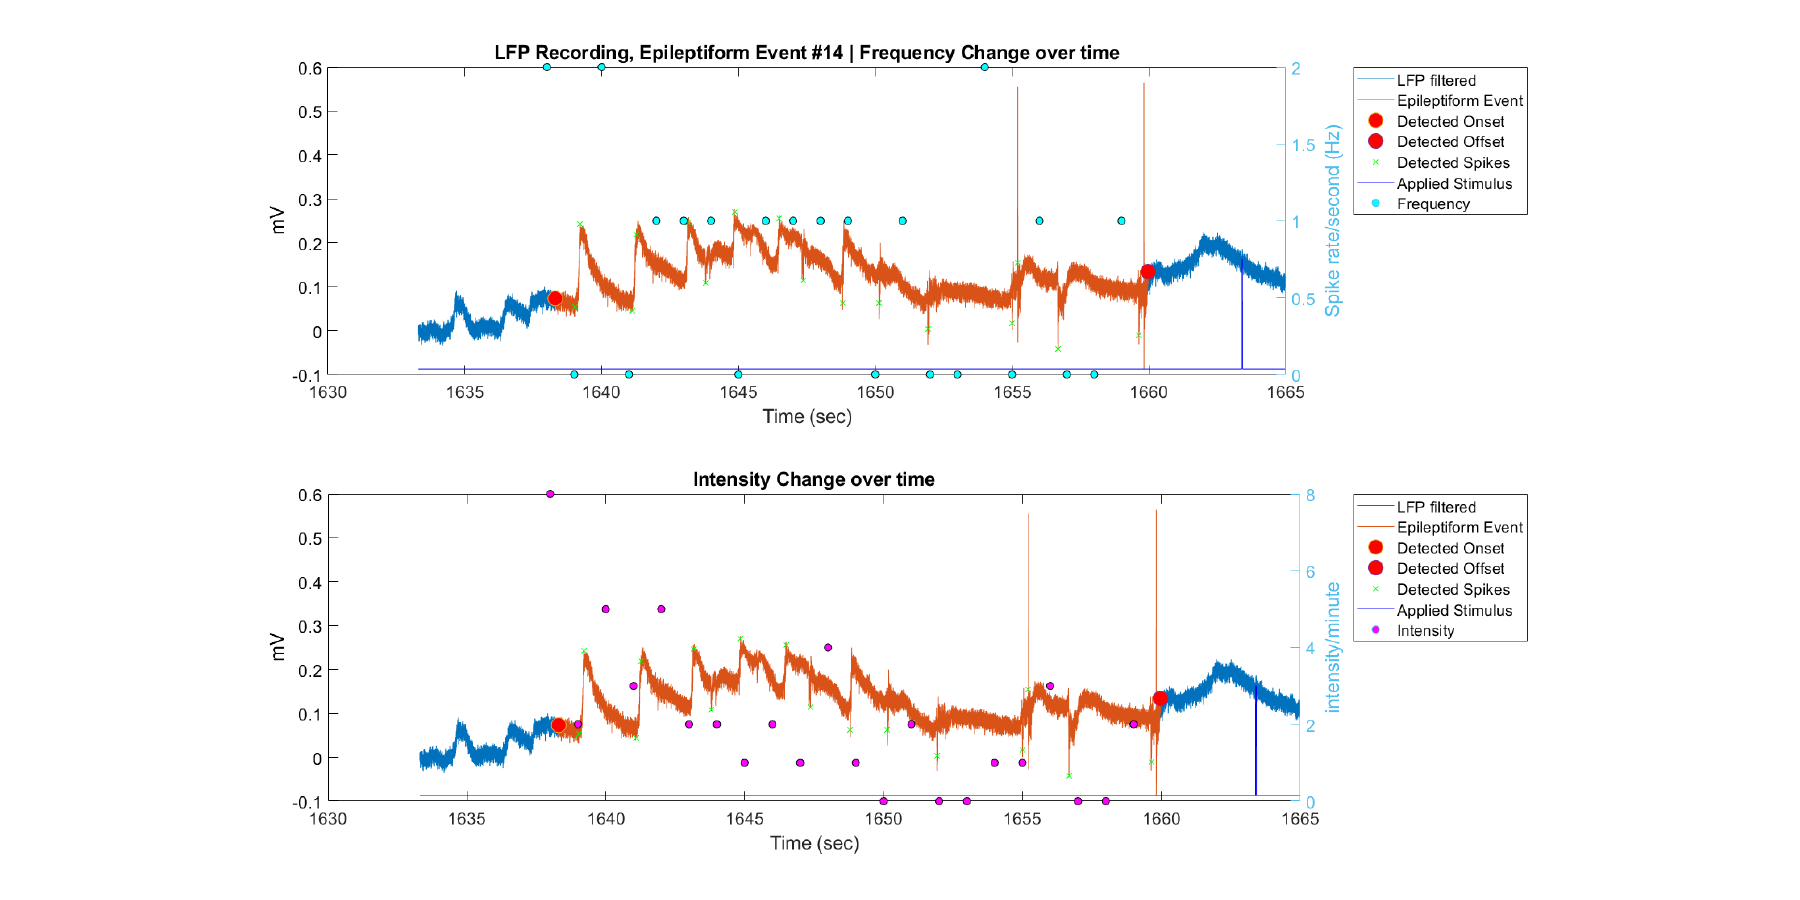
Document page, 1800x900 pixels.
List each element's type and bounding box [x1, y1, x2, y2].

picture [126, 0, 1674, 900]
